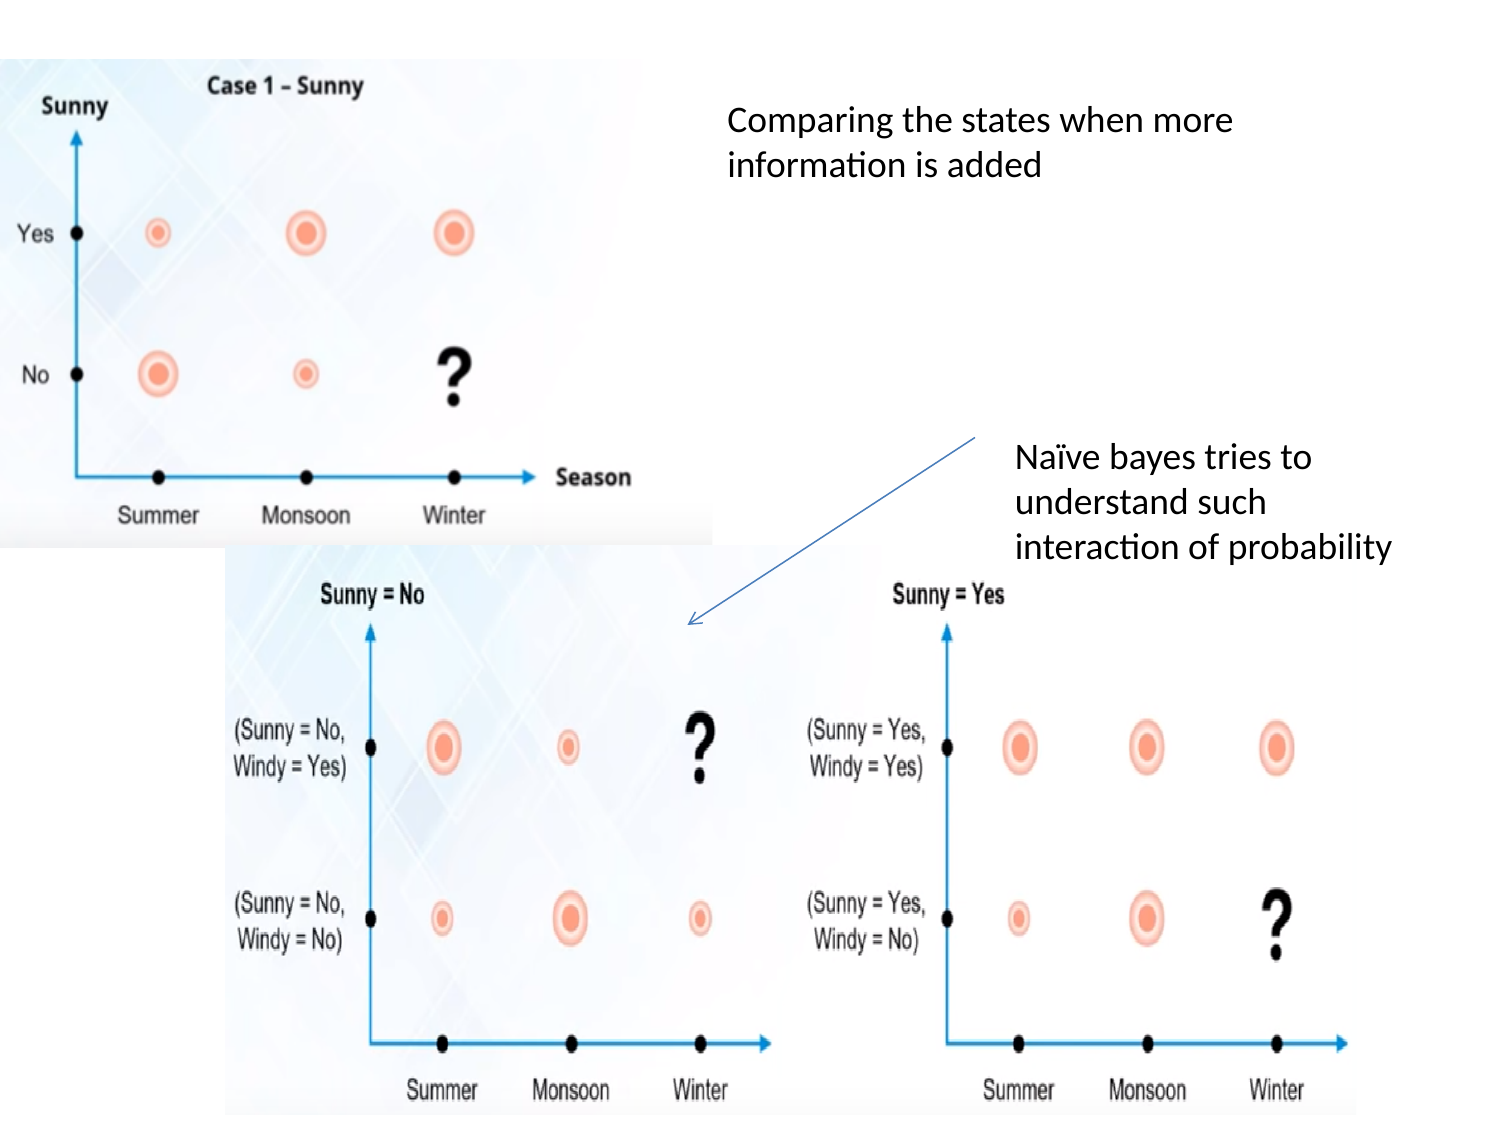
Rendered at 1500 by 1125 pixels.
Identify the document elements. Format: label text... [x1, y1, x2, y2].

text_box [687, 437, 976, 626]
text_box Comparing the states when more information is added [716, 87, 1388, 193]
text_box Naïve bayes tries to understand such interaction of probability [999, 424, 1413, 575]
picture [0, 59, 1357, 1115]
